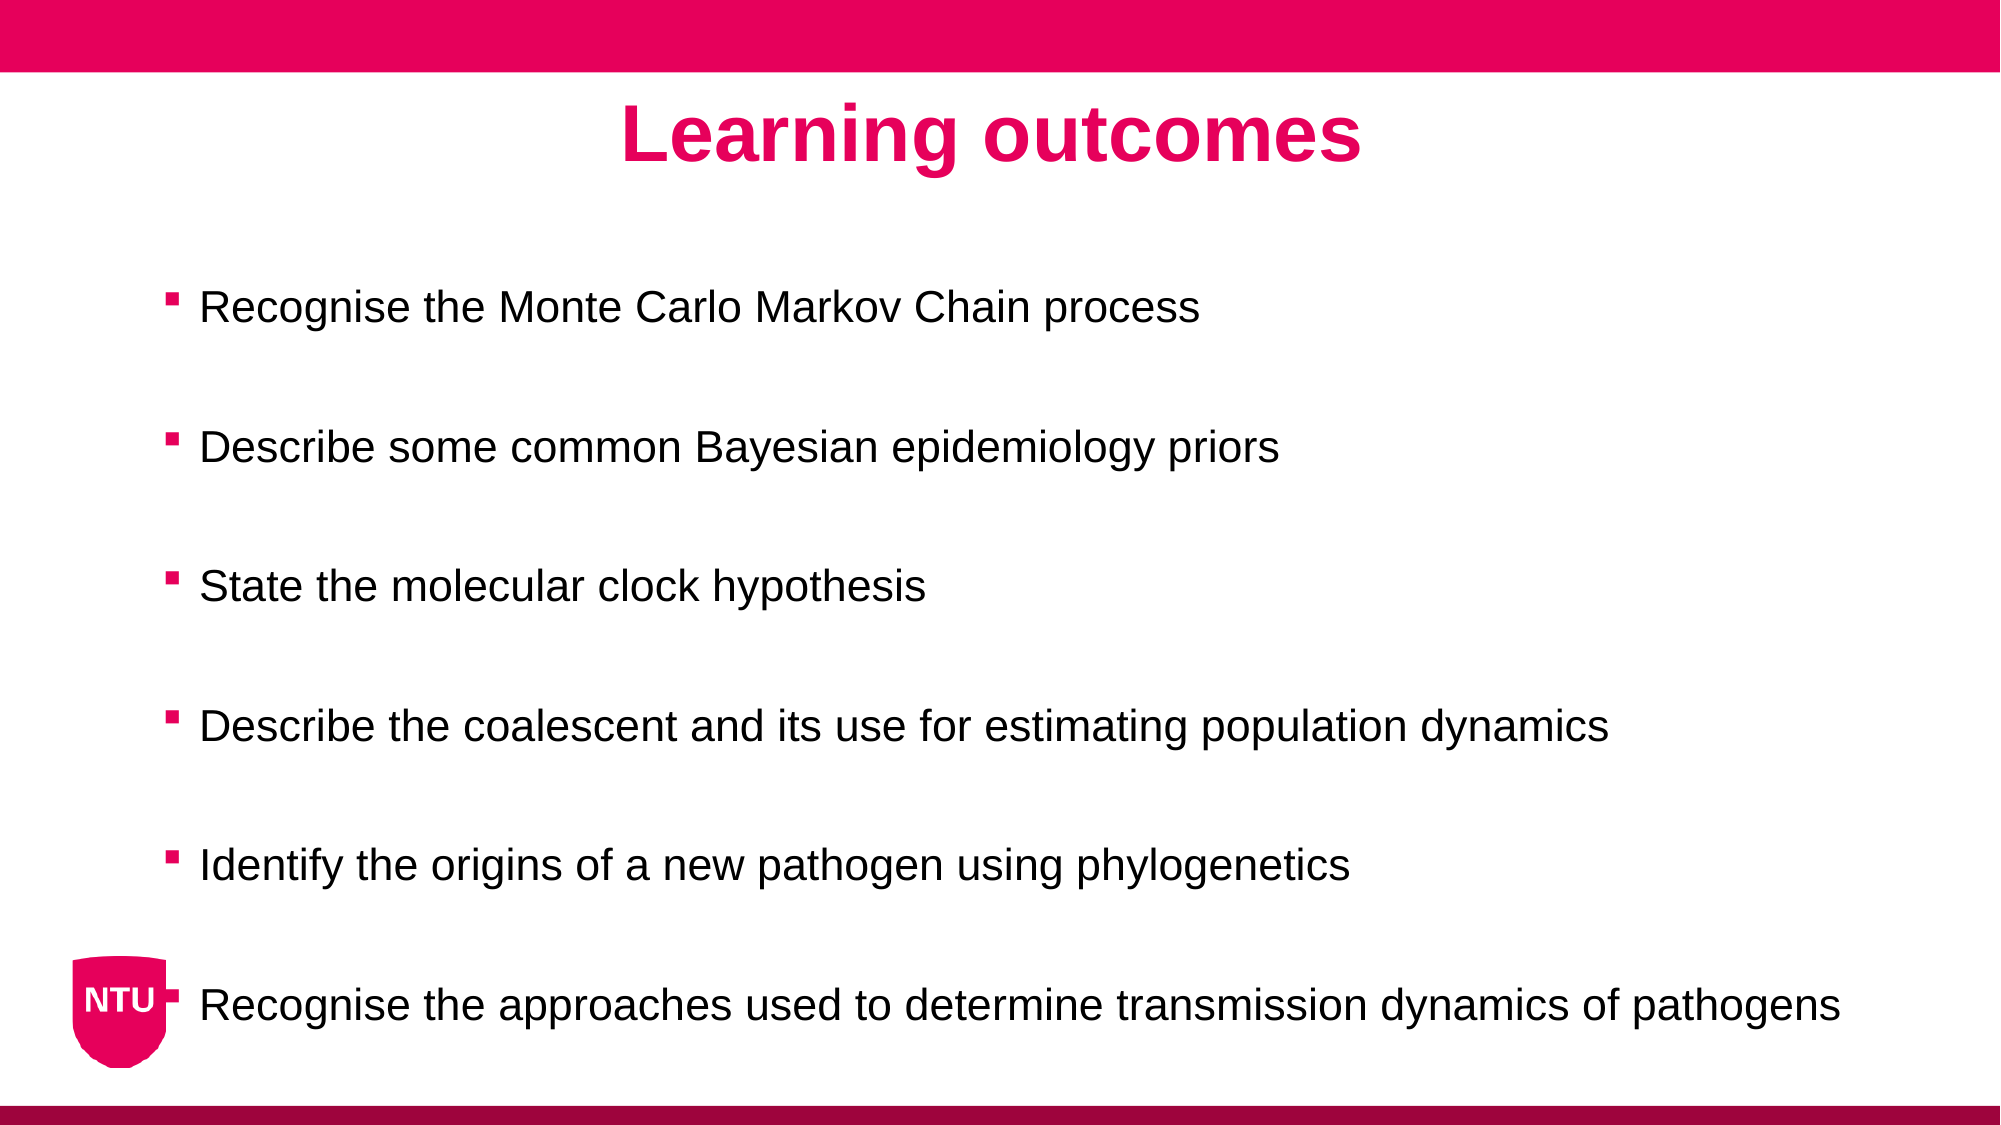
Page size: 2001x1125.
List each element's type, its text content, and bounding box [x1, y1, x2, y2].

list Recognise the Monte Carlo Markov Chain process Describe some common Bayesian epidemiology priors State the molecular clock hypothesis Describe the coalescent and its use for estimating population dynamics Identify the origins of a new pathogen using phylogenetics Recognise the approaches used to determine transmission dynamics of pathogens [162, 200, 1911, 1044]
text_box Learning outcomes [72, 72, 1928, 185]
